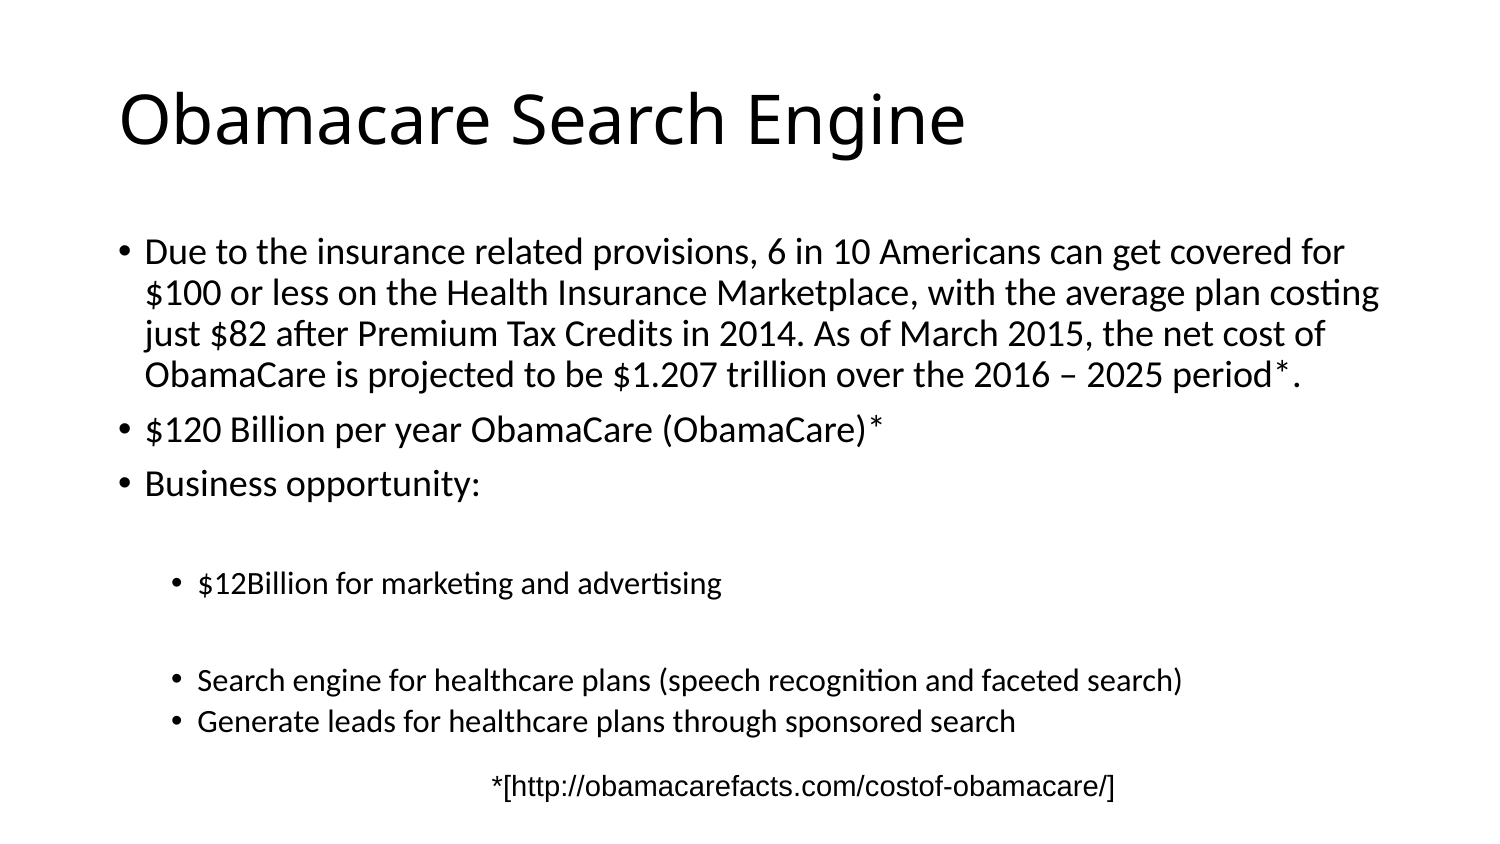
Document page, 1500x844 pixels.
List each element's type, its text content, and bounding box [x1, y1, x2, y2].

text_box *[http://obamacarefacts.com/costof-obamacare/] [476, 759, 1132, 810]
title Obamacare Search Engine [103, 40, 1397, 204]
list Due to the insurance related provisions, 6 in 10 Americans can get covered for $100 or less on the Health Insurance Marketplace, with the average plan costing just $82 after Premium Tax Credits in 2014. As of March 2015, the net cost of ObamaCare is projected to be $1.207 trillion over the 2016 – 2025 period*. $120 Billion per year ObamaCare (ObamaCare)* Business opportunity: $12Billion for marketing and advertising Search engine for healthcare plans (speech recognition and faceted search) Generate leads for healthcare plans through sponsored search [103, 224, 1397, 760]
